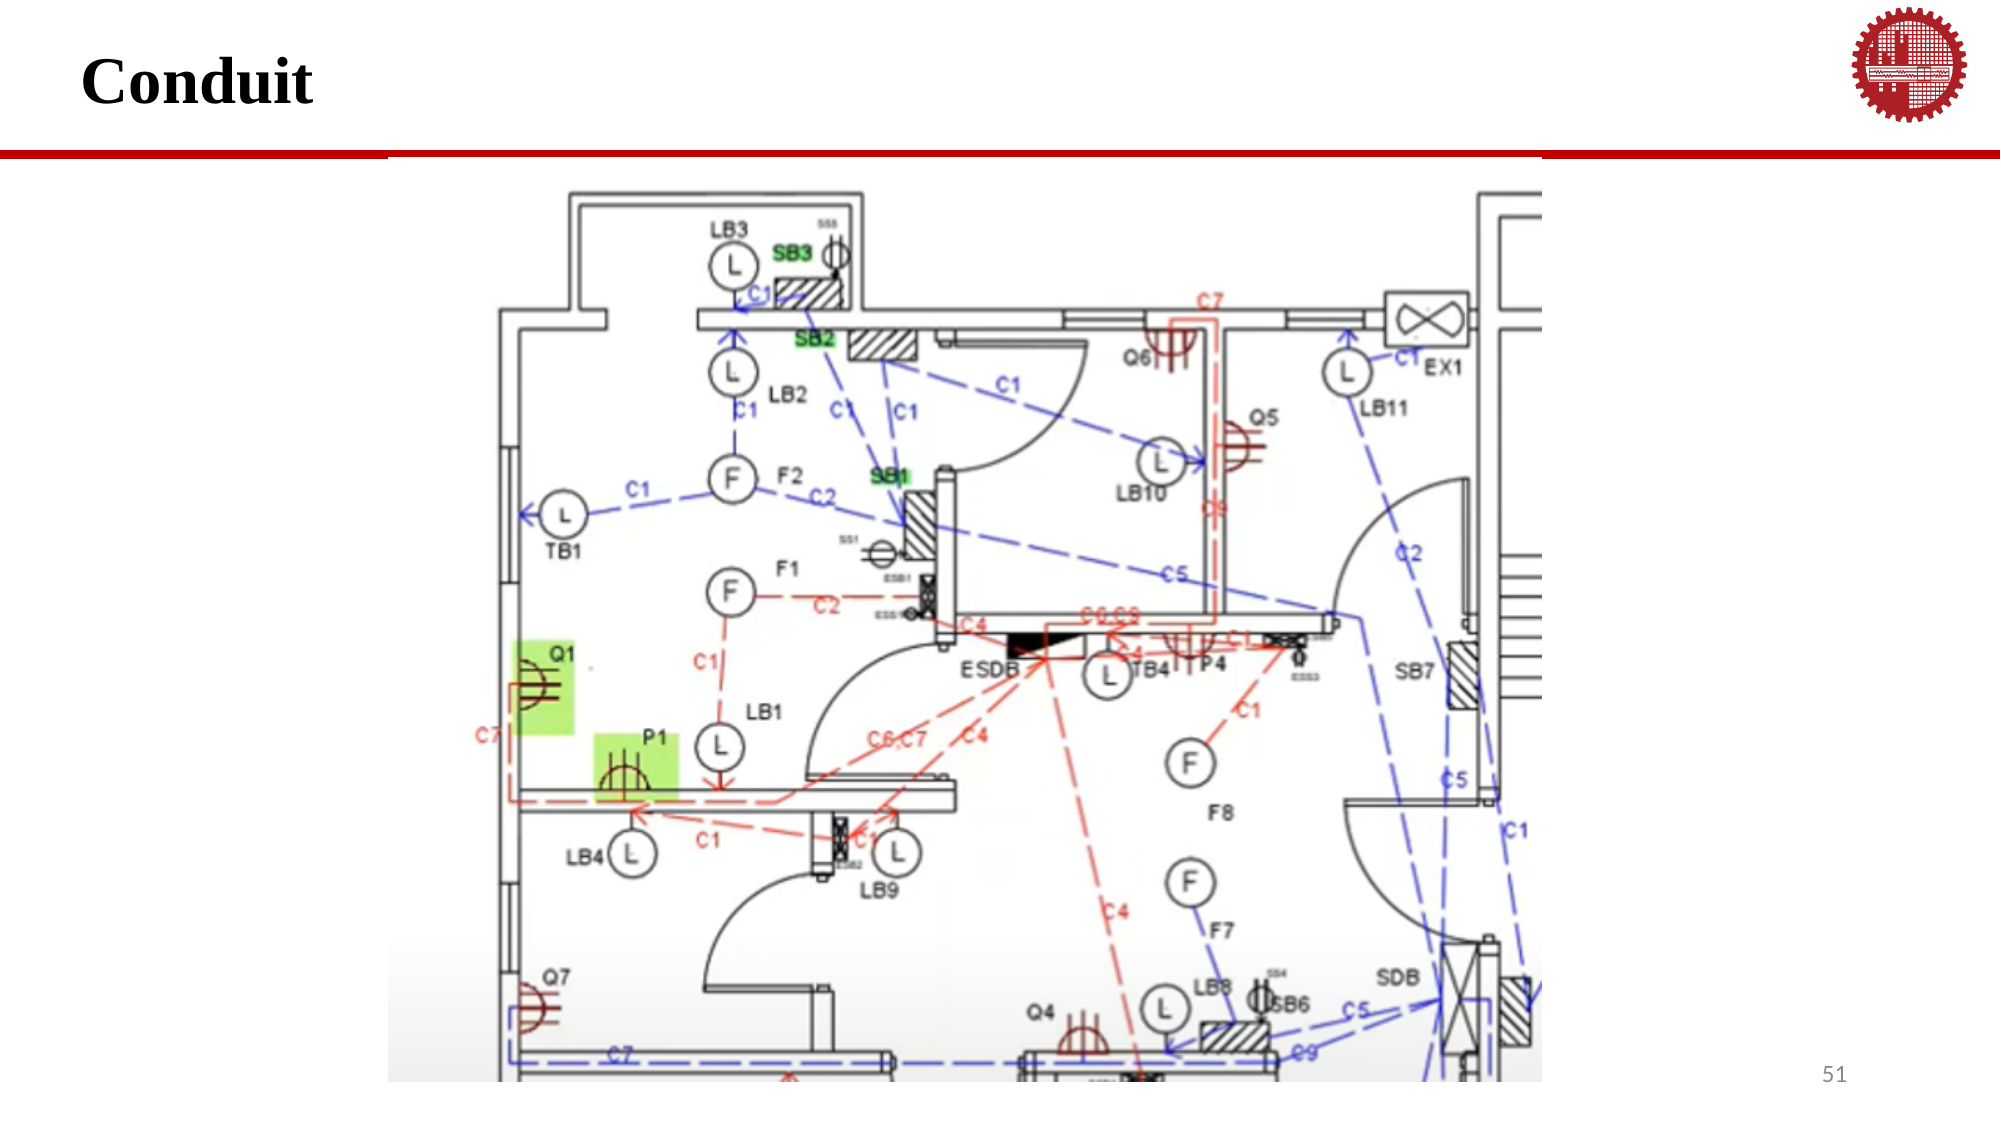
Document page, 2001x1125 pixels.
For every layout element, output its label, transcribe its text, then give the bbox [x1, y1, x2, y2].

slide_number 51 [1412, 1042, 1863, 1103]
text_box Conduit [65, 29, 1527, 124]
picture [1849, 5, 1968, 123]
picture [388, 157, 1542, 1082]
